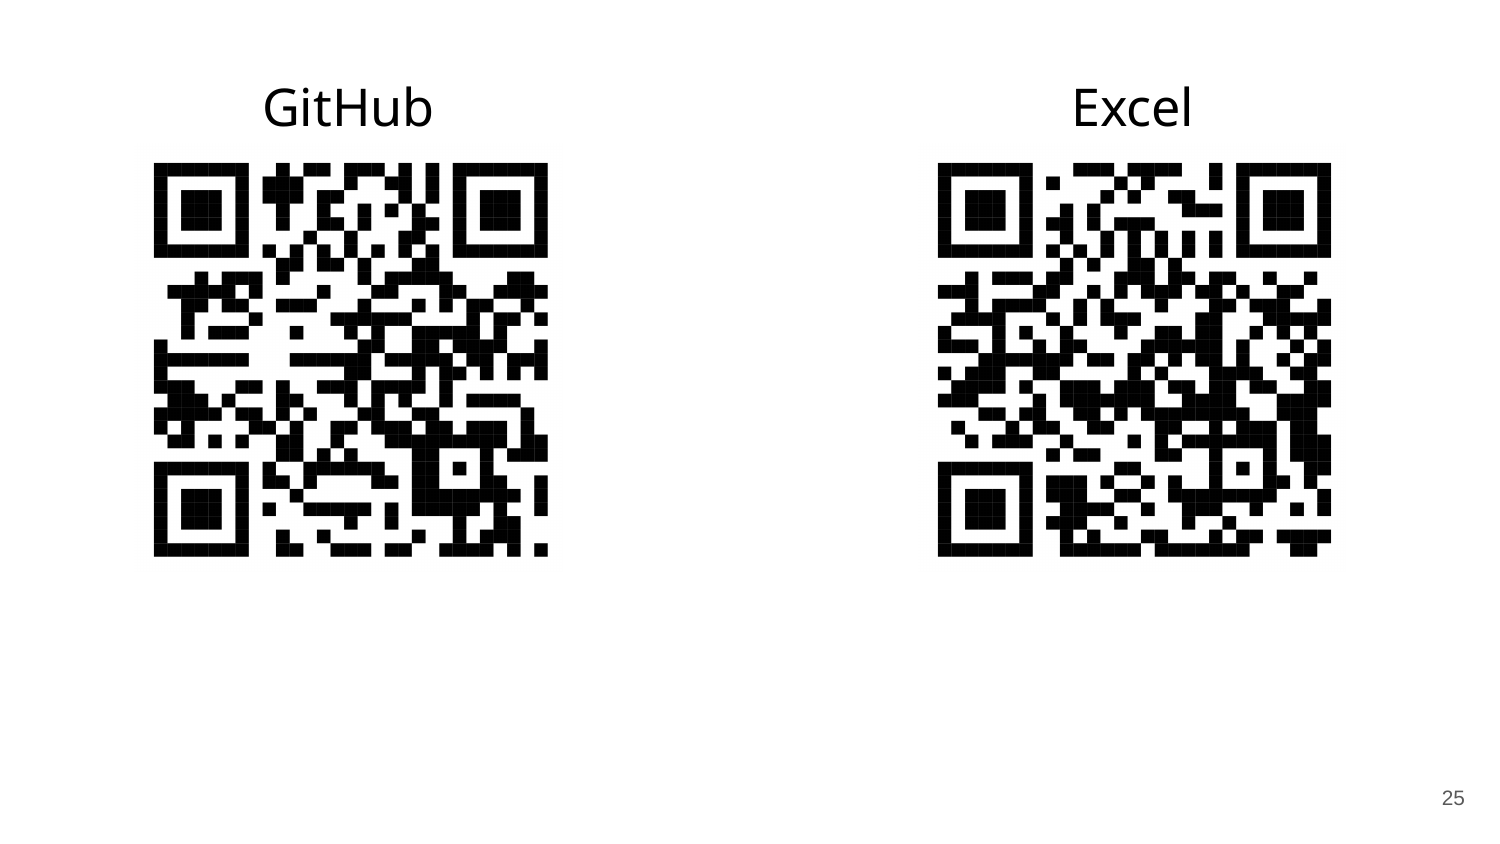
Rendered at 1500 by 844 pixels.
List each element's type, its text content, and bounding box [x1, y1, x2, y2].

text_box GitHub [9, 67, 688, 144]
picture [134, 143, 563, 572]
text_box Excel [815, 67, 1450, 144]
picture [917, 143, 1346, 572]
slide_number ‹#› [1389, 764, 1480, 830]
